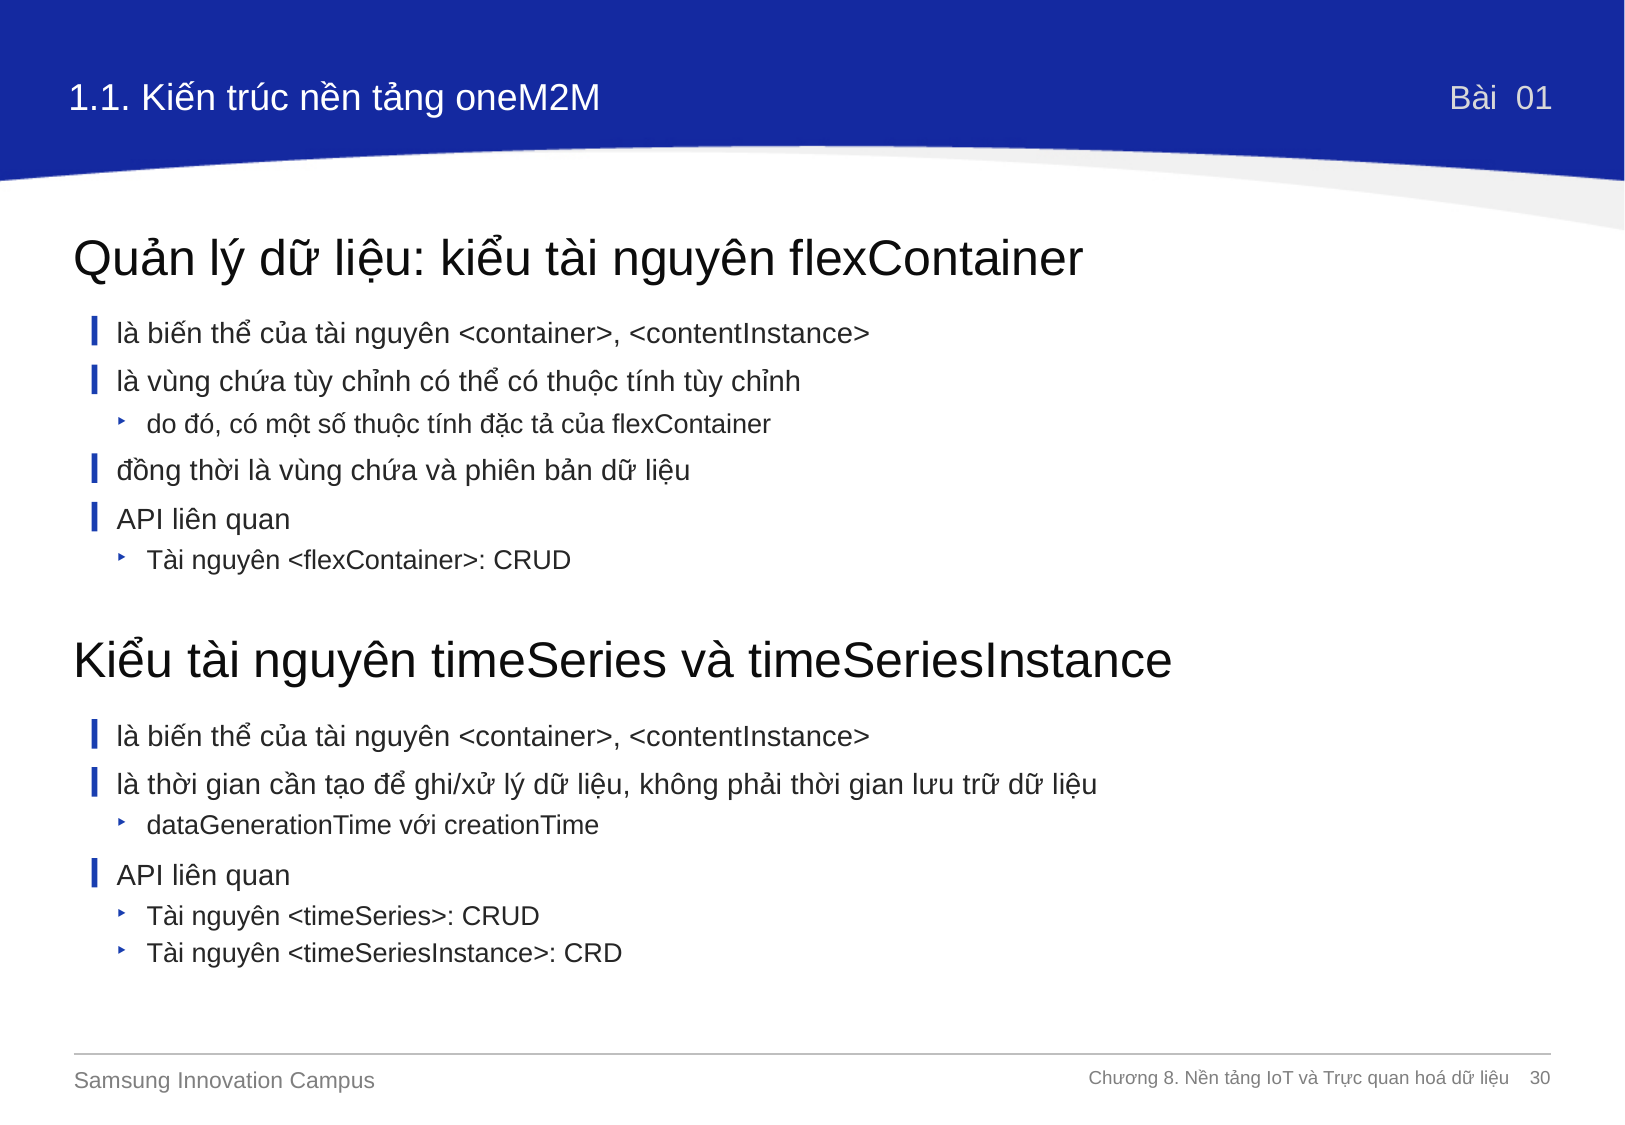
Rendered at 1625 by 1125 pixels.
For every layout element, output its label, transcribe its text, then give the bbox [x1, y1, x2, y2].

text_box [91, 313, 1533, 350]
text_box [91, 362, 1533, 450]
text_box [91, 764, 1533, 853]
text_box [91, 451, 1533, 488]
text_box Kiểu tài nguyên timeSeries và timeSeriesInstance [73, 627, 1517, 689]
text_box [91, 717, 1533, 753]
picture [0, 0, 1625, 1125]
text_box Quản lý dữ liệu: kiểu tài nguyên flexContainer [73, 225, 1551, 286]
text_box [91, 499, 1533, 588]
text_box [91, 855, 1533, 981]
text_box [67, 73, 1554, 120]
